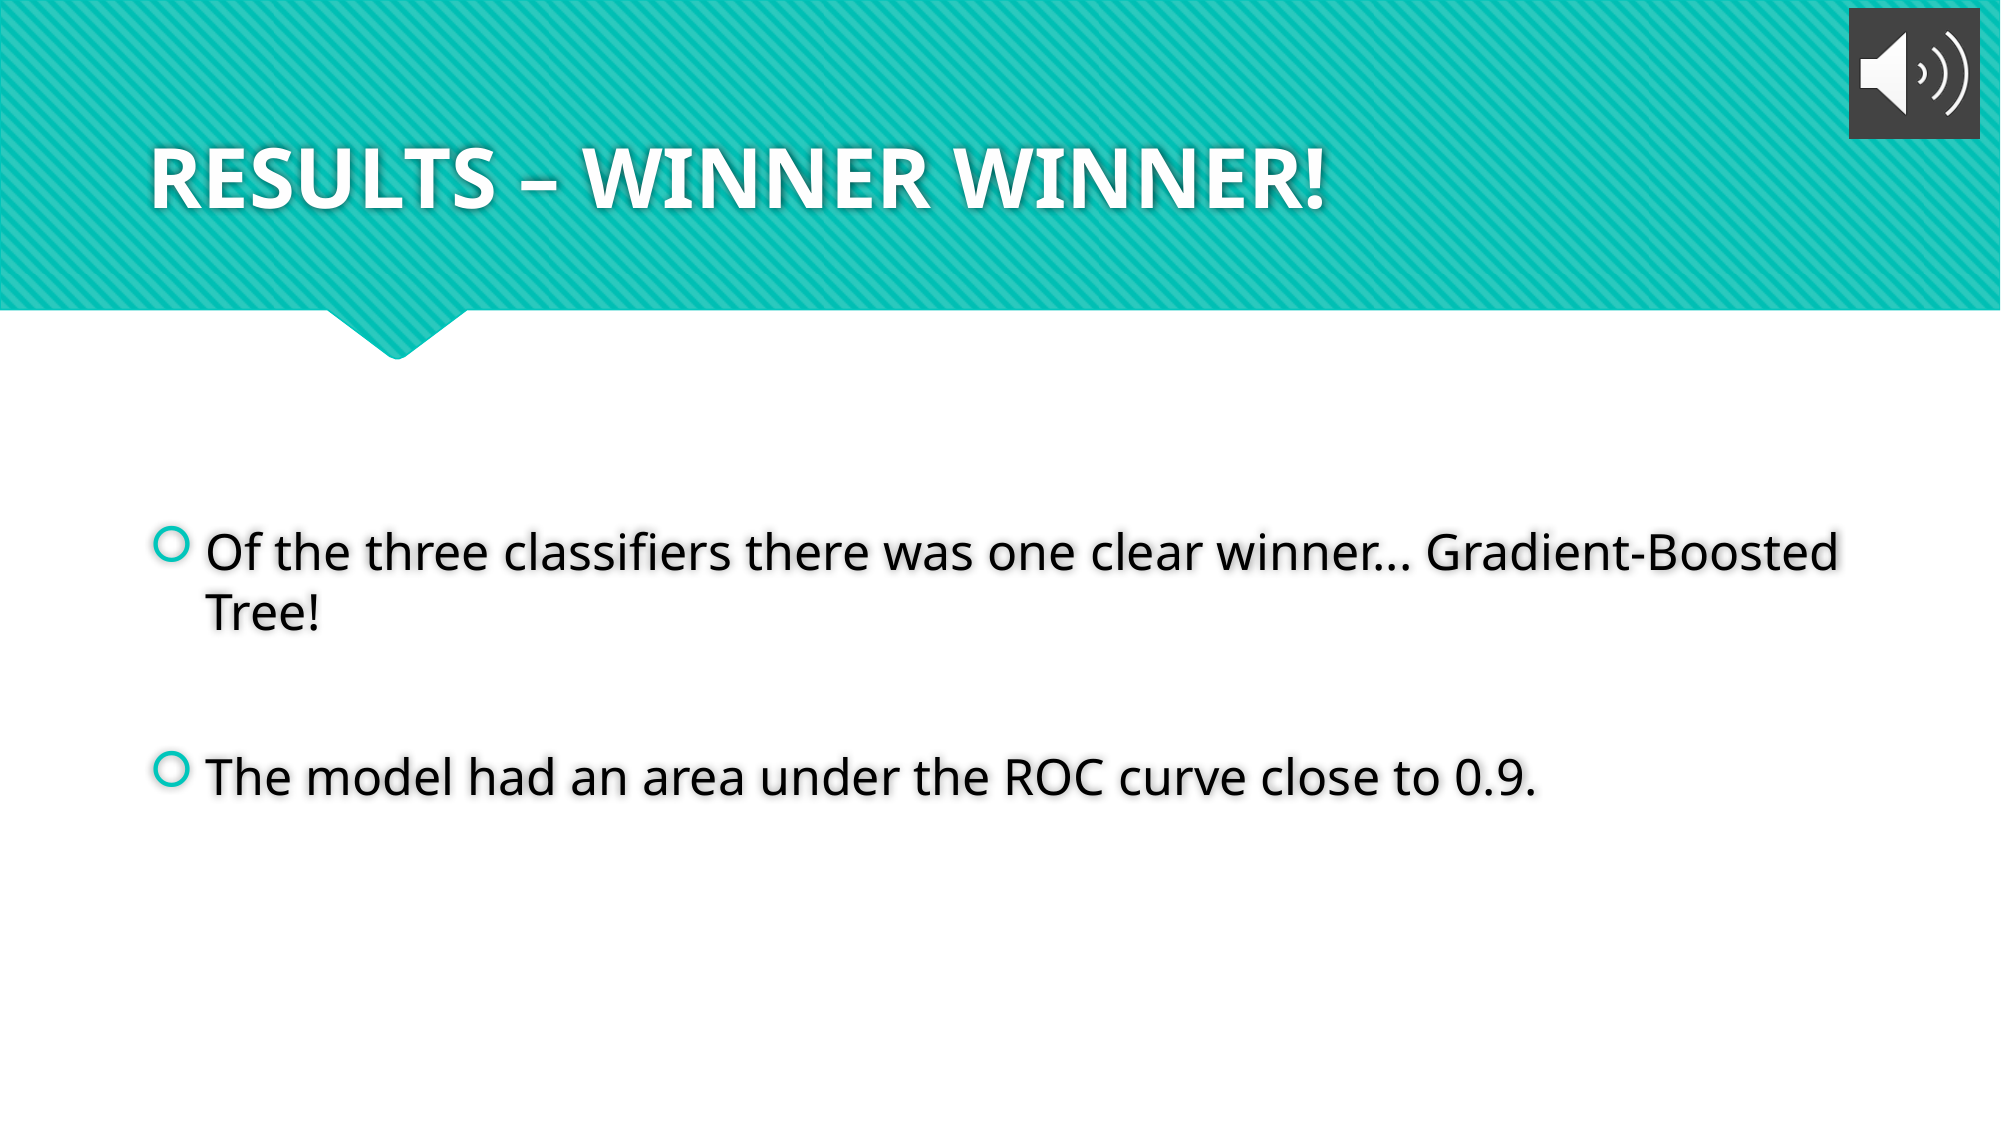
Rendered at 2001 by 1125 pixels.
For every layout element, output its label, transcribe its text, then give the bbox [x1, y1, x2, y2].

picture [1847, 6, 1982, 141]
title RESULTS – WINNER WINNER! [132, 73, 1868, 233]
list Of the three classifiers there was one clear winner... Gradient-Boosted Tree! The model had an area under the ROC curve close to 0.9. [134, 364, 1866, 962]
